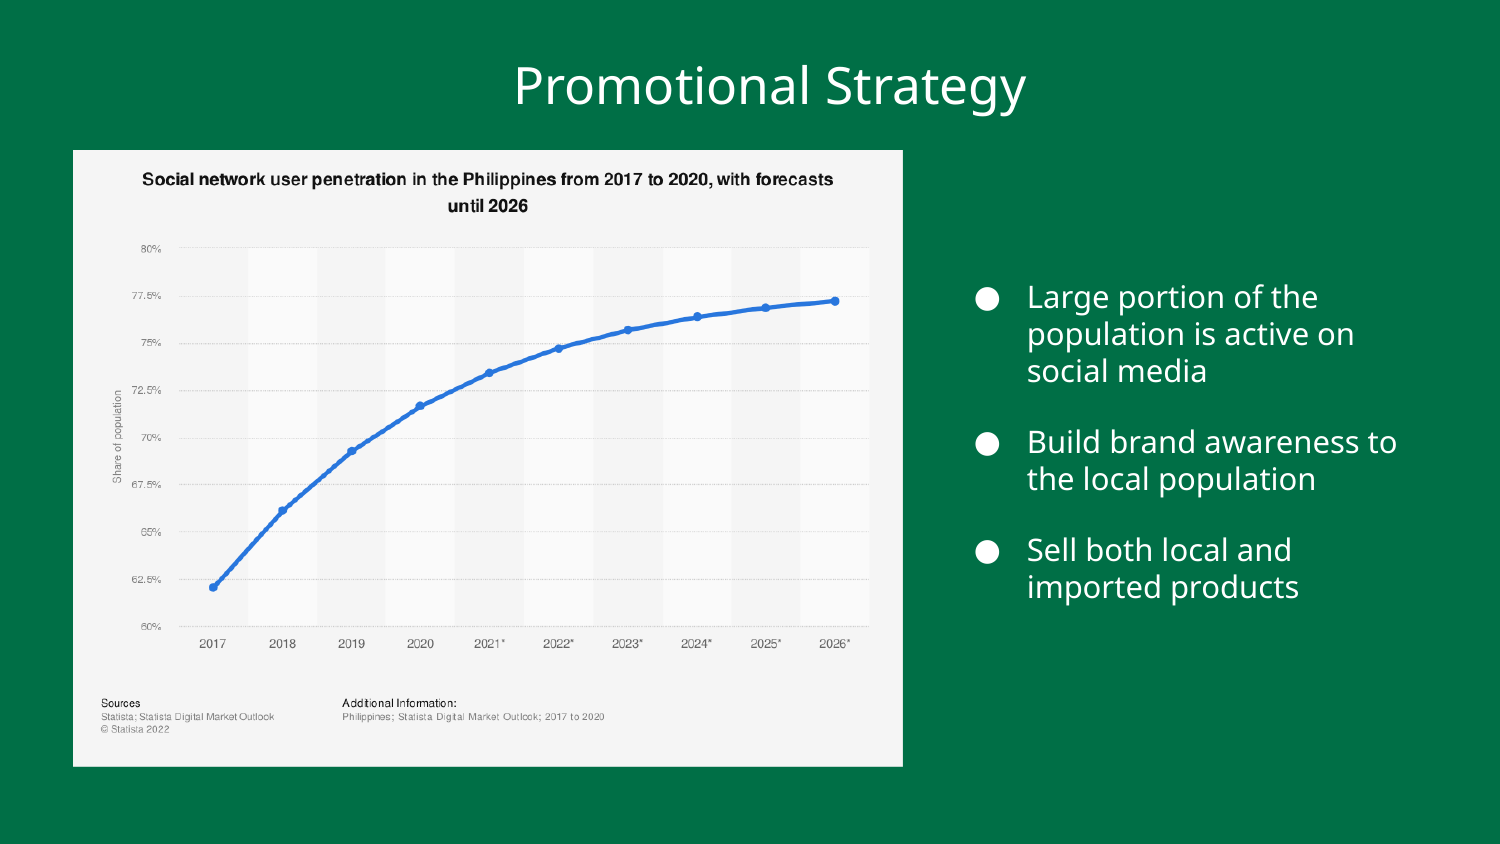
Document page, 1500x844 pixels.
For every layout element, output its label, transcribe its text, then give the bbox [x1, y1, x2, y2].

list Large portion of the population is active on social media Build brand awareness to the local population Sell both local and imported products [936, 185, 1418, 683]
picture [73, 150, 903, 767]
text_box Promotional Strategy [40, 29, 1425, 131]
